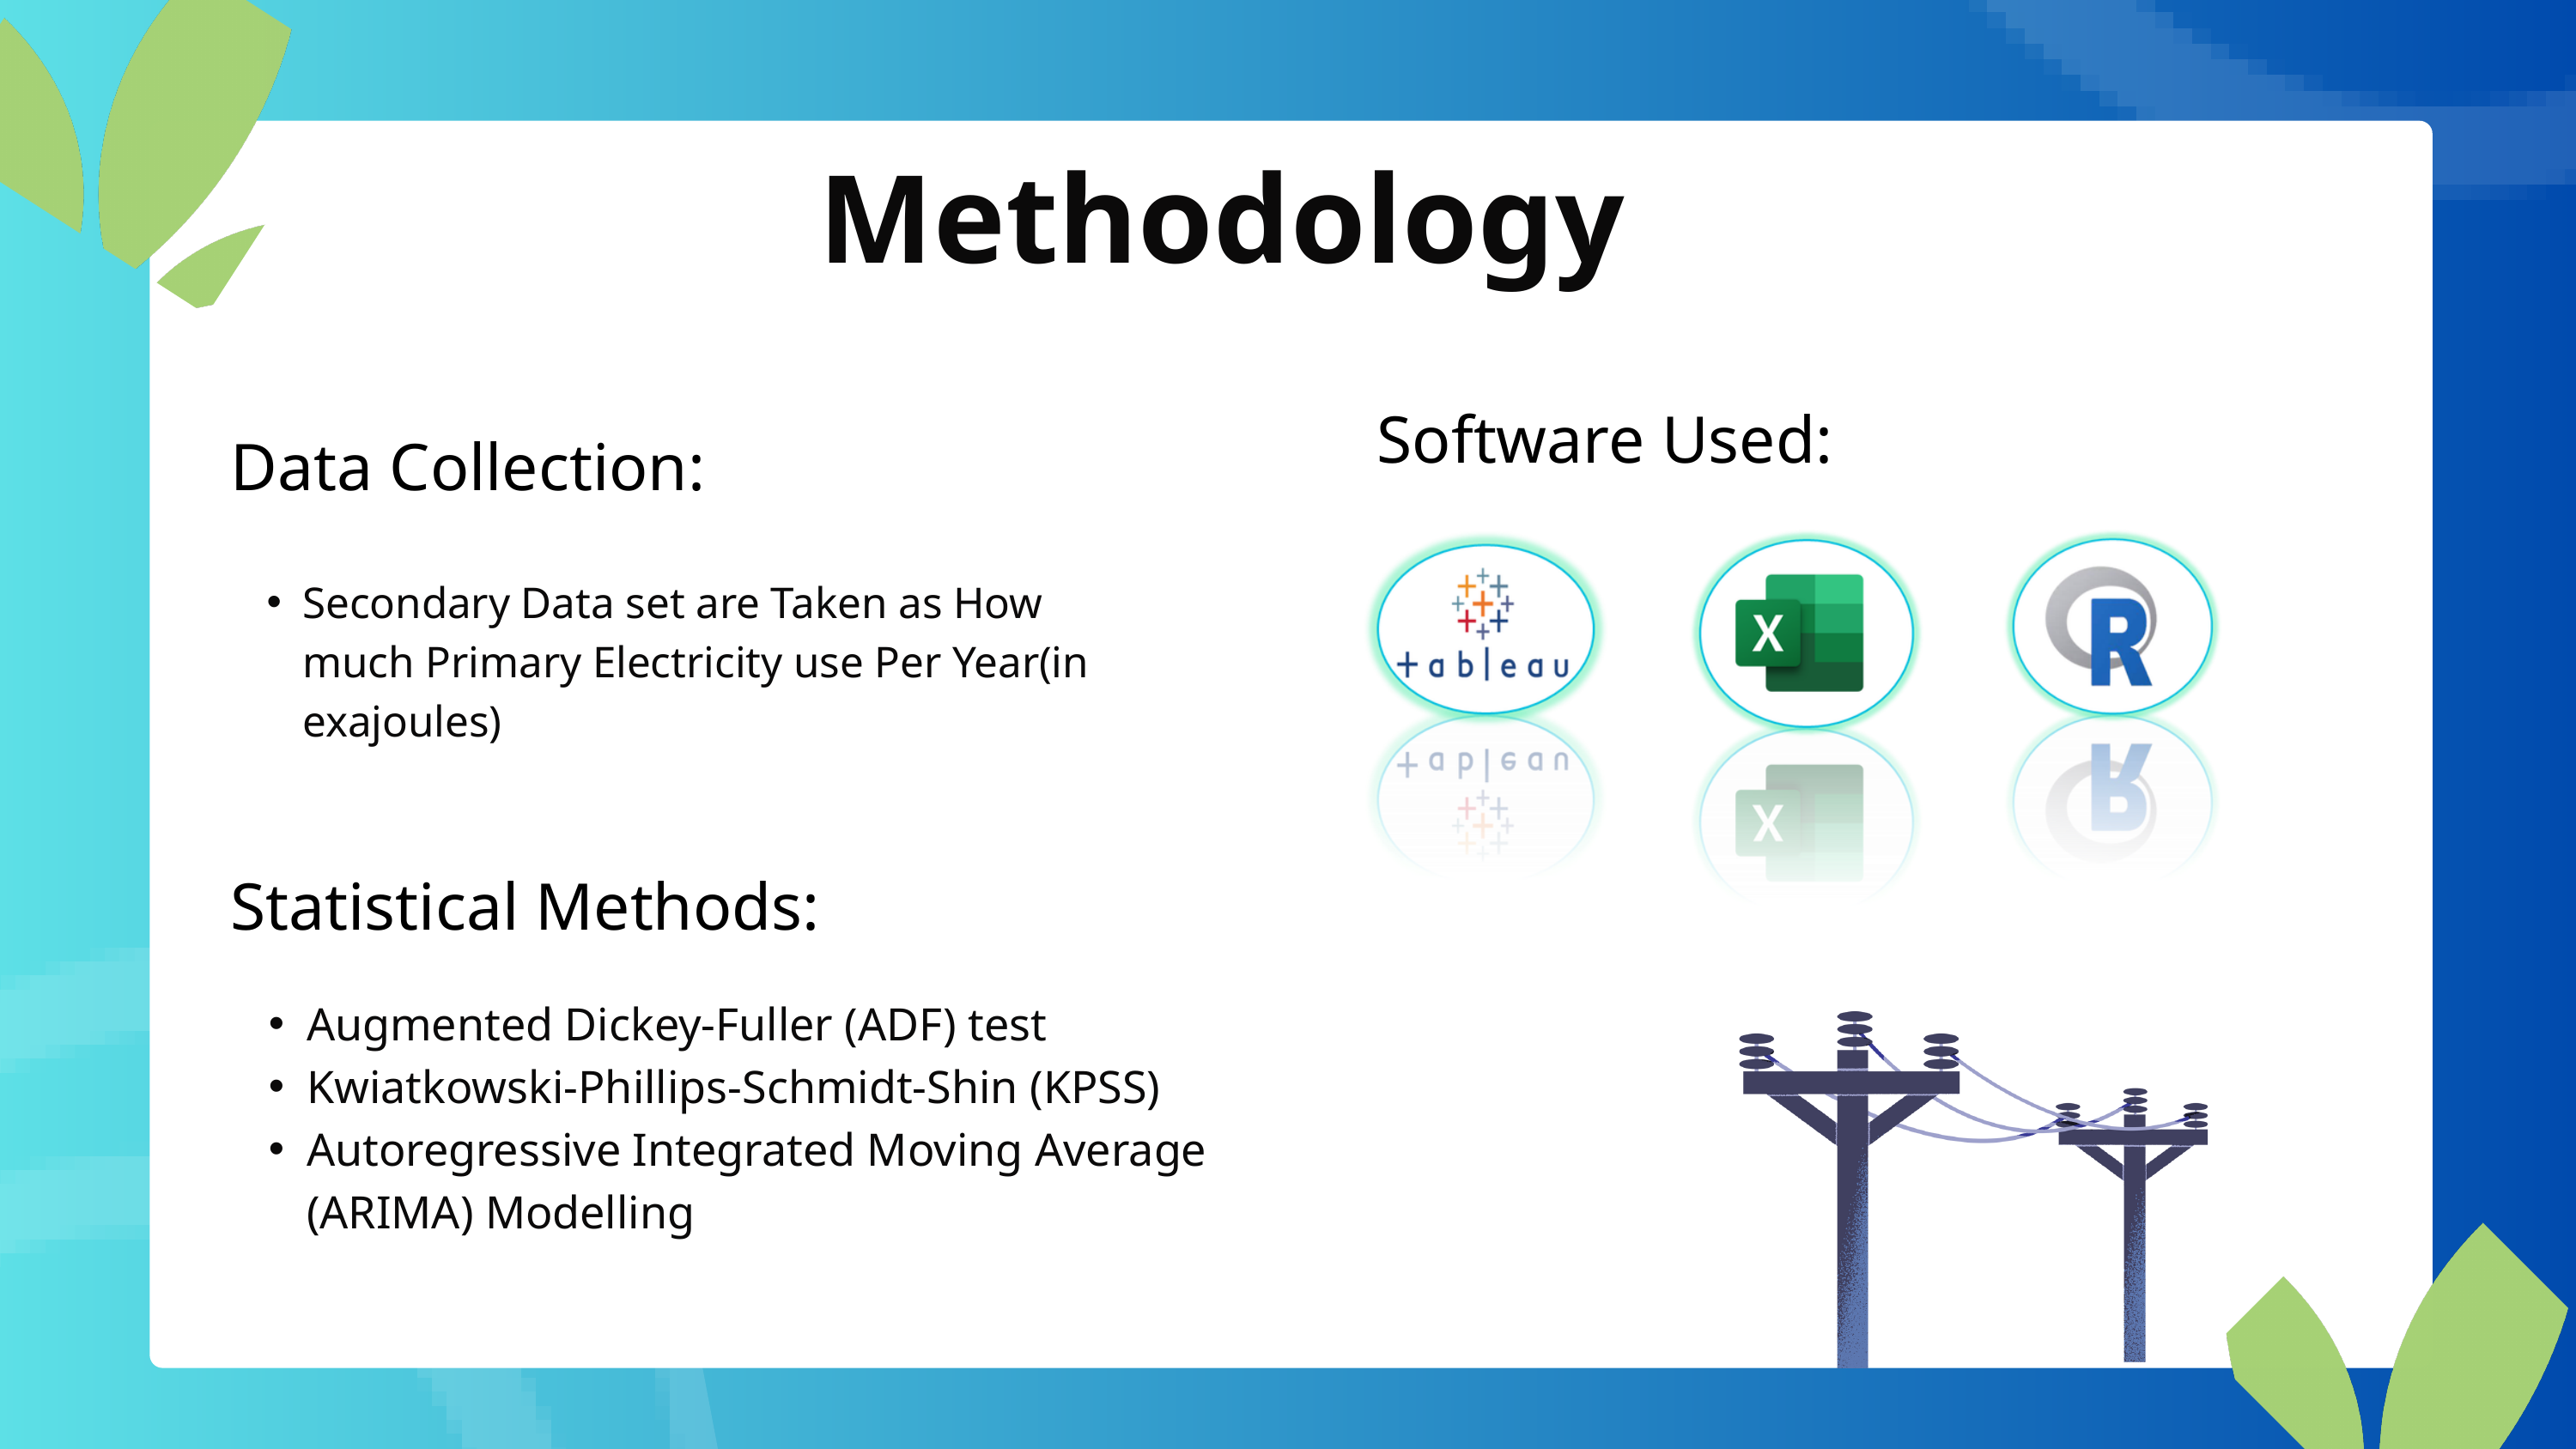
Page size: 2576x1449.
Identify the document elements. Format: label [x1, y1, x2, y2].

text_box [2231, 1176, 2576, 1449]
text_box [0, 276, 719, 1449]
text_box [149, 120, 2433, 1368]
text_box [1359, 406, 2322, 930]
text_box [230, 433, 1176, 745]
text_box [0, 0, 362, 275]
text_box [230, 873, 1289, 1233]
text_box [1891, 0, 2576, 1047]
